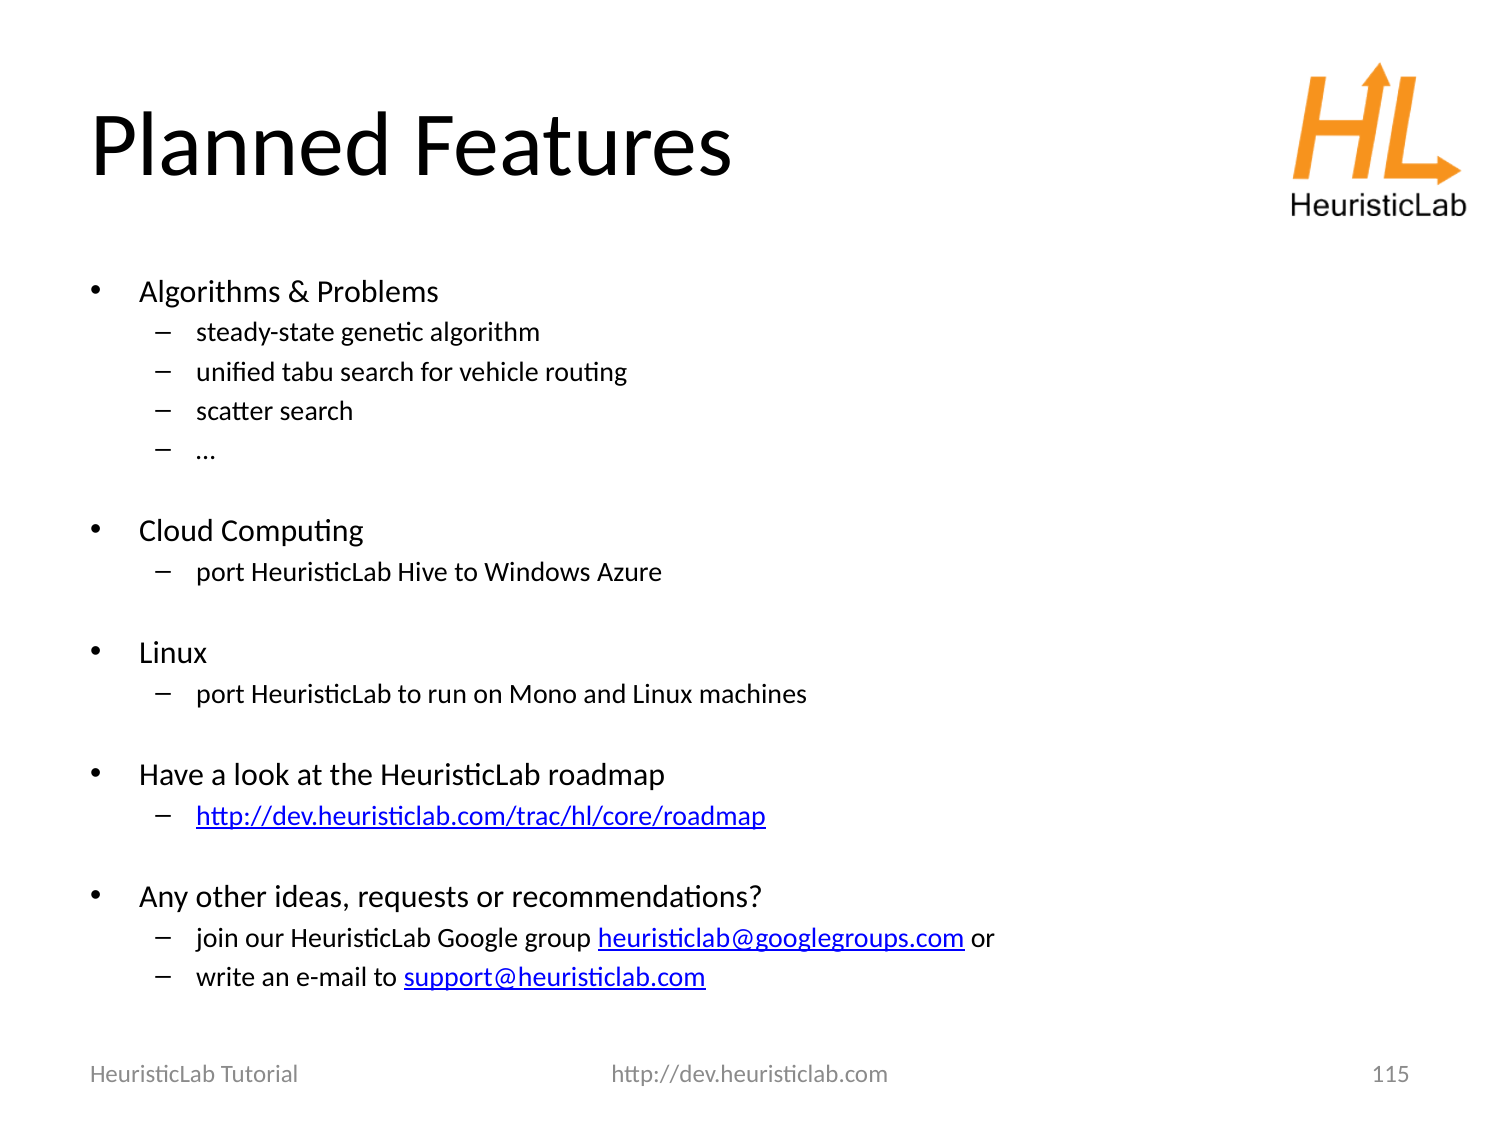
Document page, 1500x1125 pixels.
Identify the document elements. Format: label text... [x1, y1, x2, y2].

list Algorithms & Problems steady-state genetic algorithm unified tabu search for vehicle routing scatter search … Cloud Computing port HeuristicLab Hive to Windows Azure Linux port HeuristicLab to run on Mono and Linux machines Have a look at the HeuristicLab roadmap http://dev.heuristiclab.com/trac/hl/core/roadmap Any other ideas, requests or recommendations? join our HeuristicLab Google group heuristiclab@googlegroups.com or write an e-mail to support@heuristiclab.com [75, 262, 1425, 1012]
picture [1281, 27, 1474, 244]
title Planned Features [75, 45, 1282, 233]
slide_number HeuristicLab Tutorial [75, 1042, 425, 1103]
slide_number 115 [1074, 1042, 1425, 1103]
footer http://dev.heuristiclab.com [512, 1042, 988, 1103]
